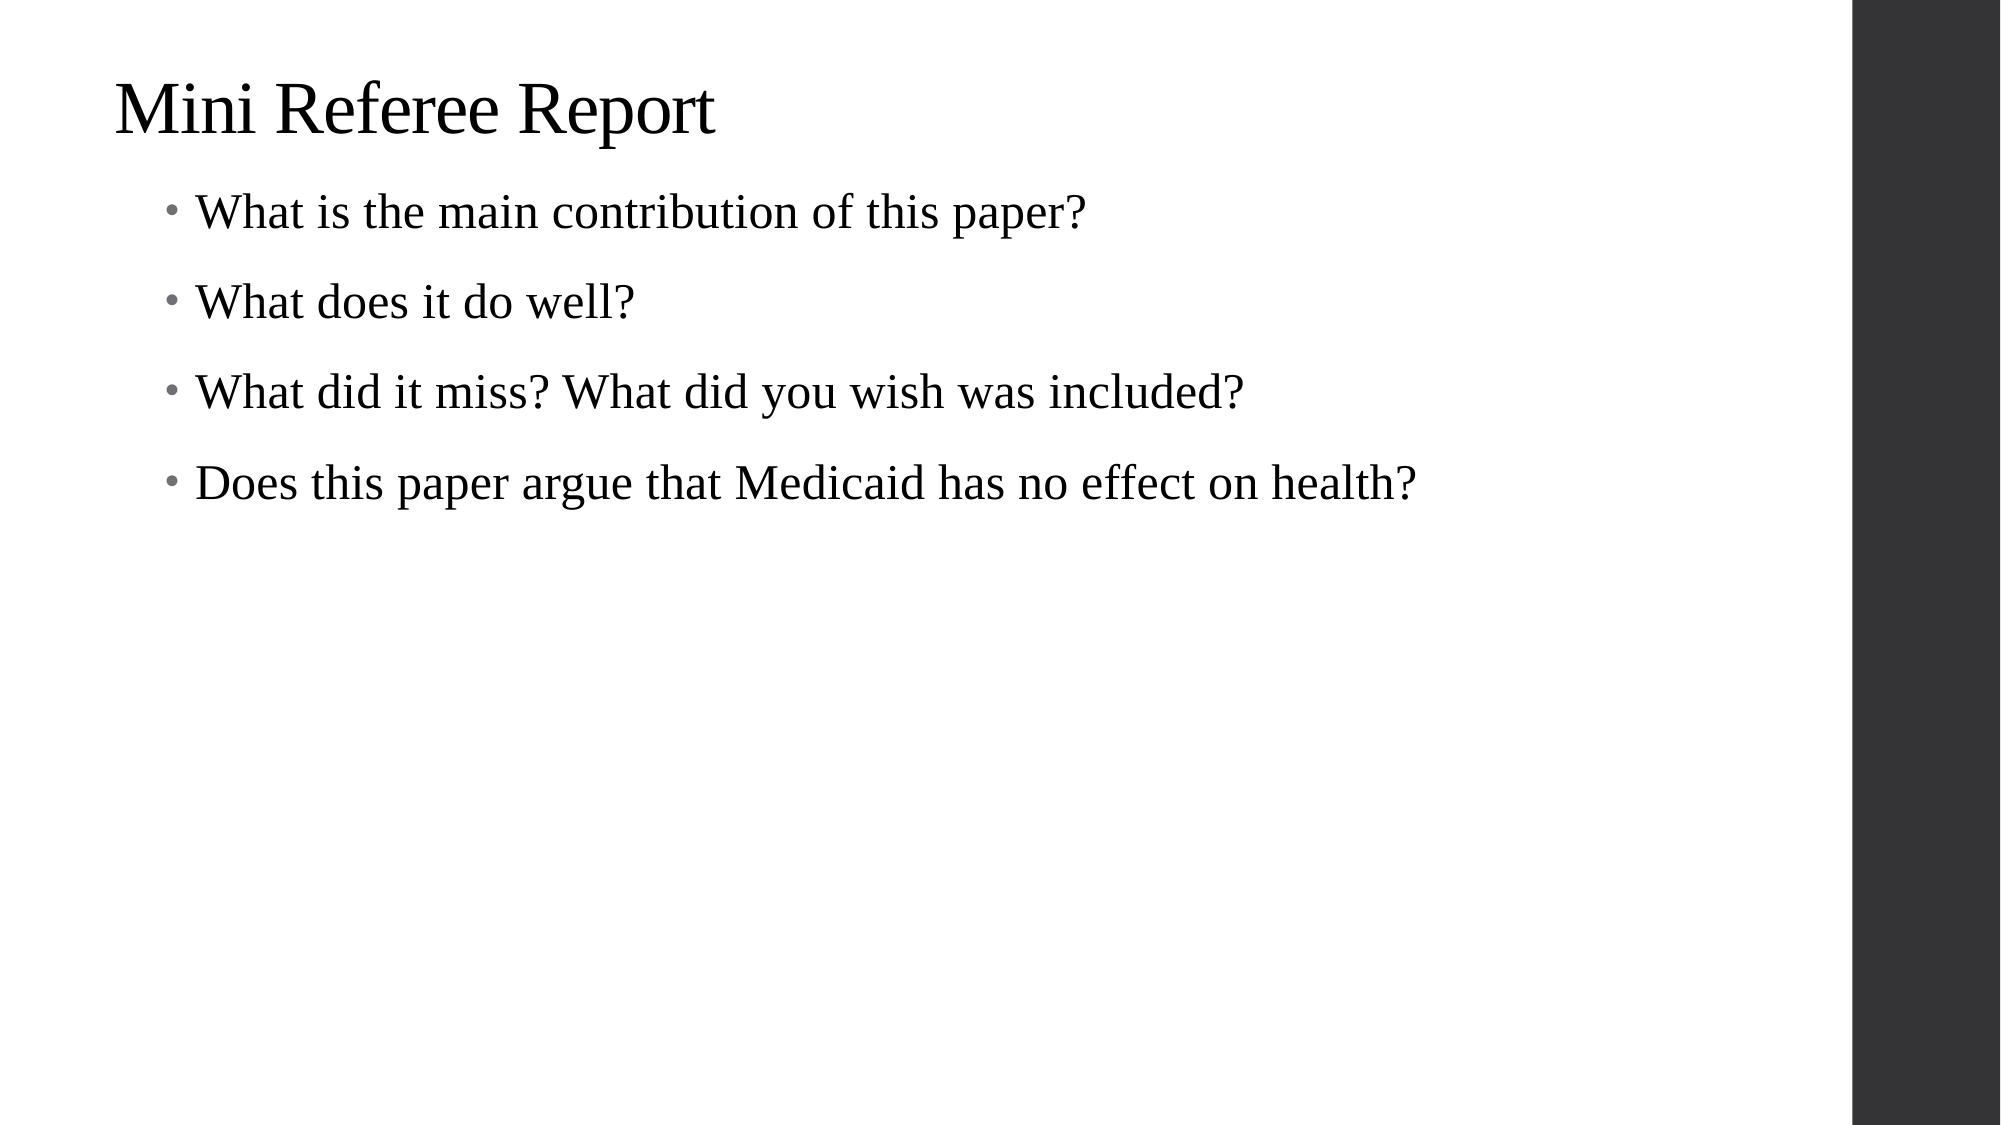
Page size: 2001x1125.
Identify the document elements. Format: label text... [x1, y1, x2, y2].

list What is the main contribution of this paper? What does it do well? What did it miss? What did you wish was included? Does this paper argue that Medicaid has no effect on health? [150, 174, 1788, 1019]
title Mini Referee Report [99, 55, 1813, 158]
